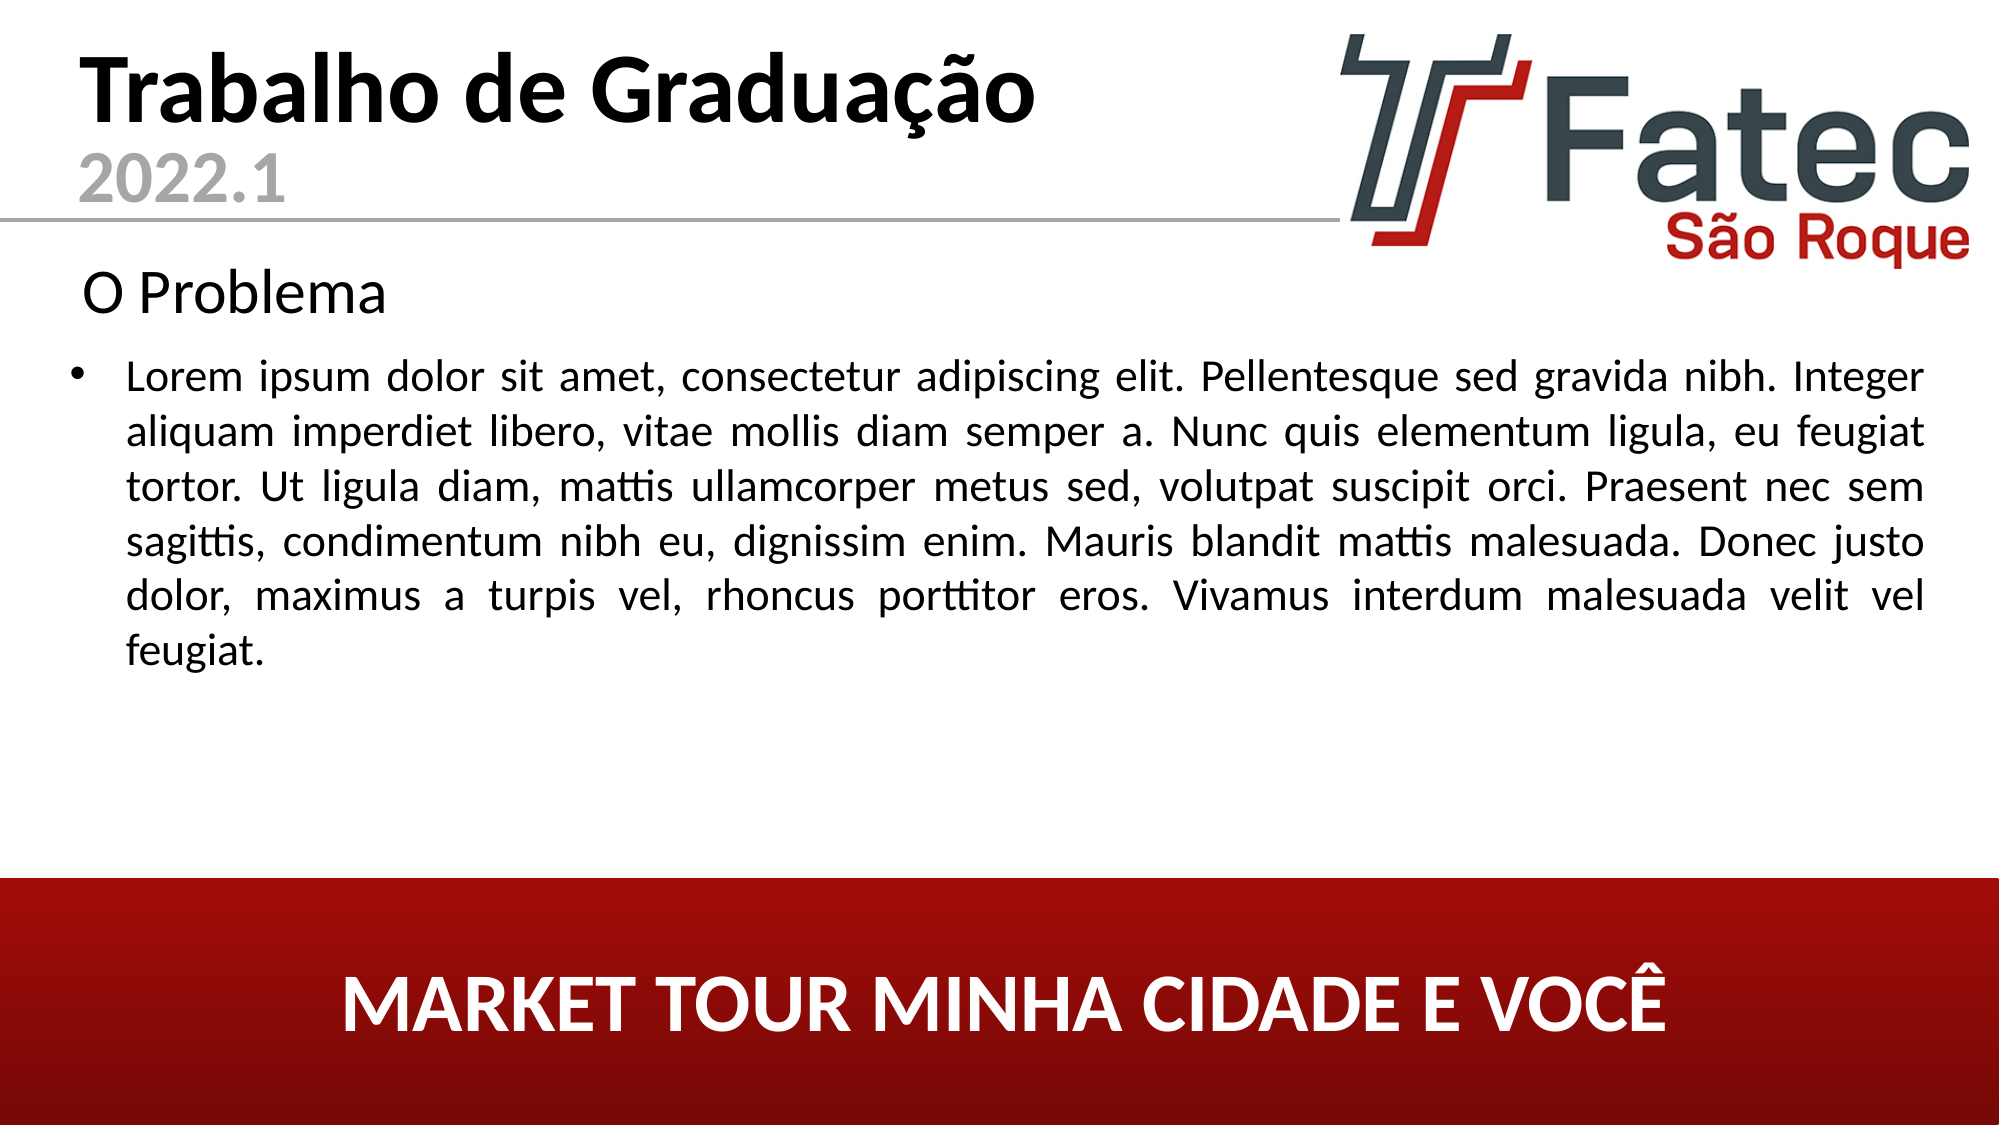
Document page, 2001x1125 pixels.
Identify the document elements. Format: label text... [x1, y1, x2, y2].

text_box [0, 877, 2000, 1125]
text_box Trabalho de Graduação [64, 30, 1053, 150]
picture [1339, 34, 1969, 270]
text_box Lorem ipsum dolor sit amet, consectetur adipiscing elit. Pellentesque sed gravida nibh. Integer aliquam imperdiet libero, vitae mollis diam semper a. Nunc quis elementum ligula, eu feugiat tortor. Ut ligula diam, mattis ullamcorper metus sed, volutpat suscipit orci. Praesent nec sem sagittis, condimentum nibh eu, dignissim enim. Mauris blandit mattis malesuada. Donec justo dolor, maximus a turpis vel, rhoncus porttitor eros. Vivamus interdum malesuada velit vel feugiat. [54, 338, 1942, 771]
text_box 2022.1 [62, 105, 303, 219]
text_box O Problema [61, 242, 410, 335]
text_box MARKET TOUR MINHA CIDADE E VOCÊ [61, 940, 1949, 1056]
